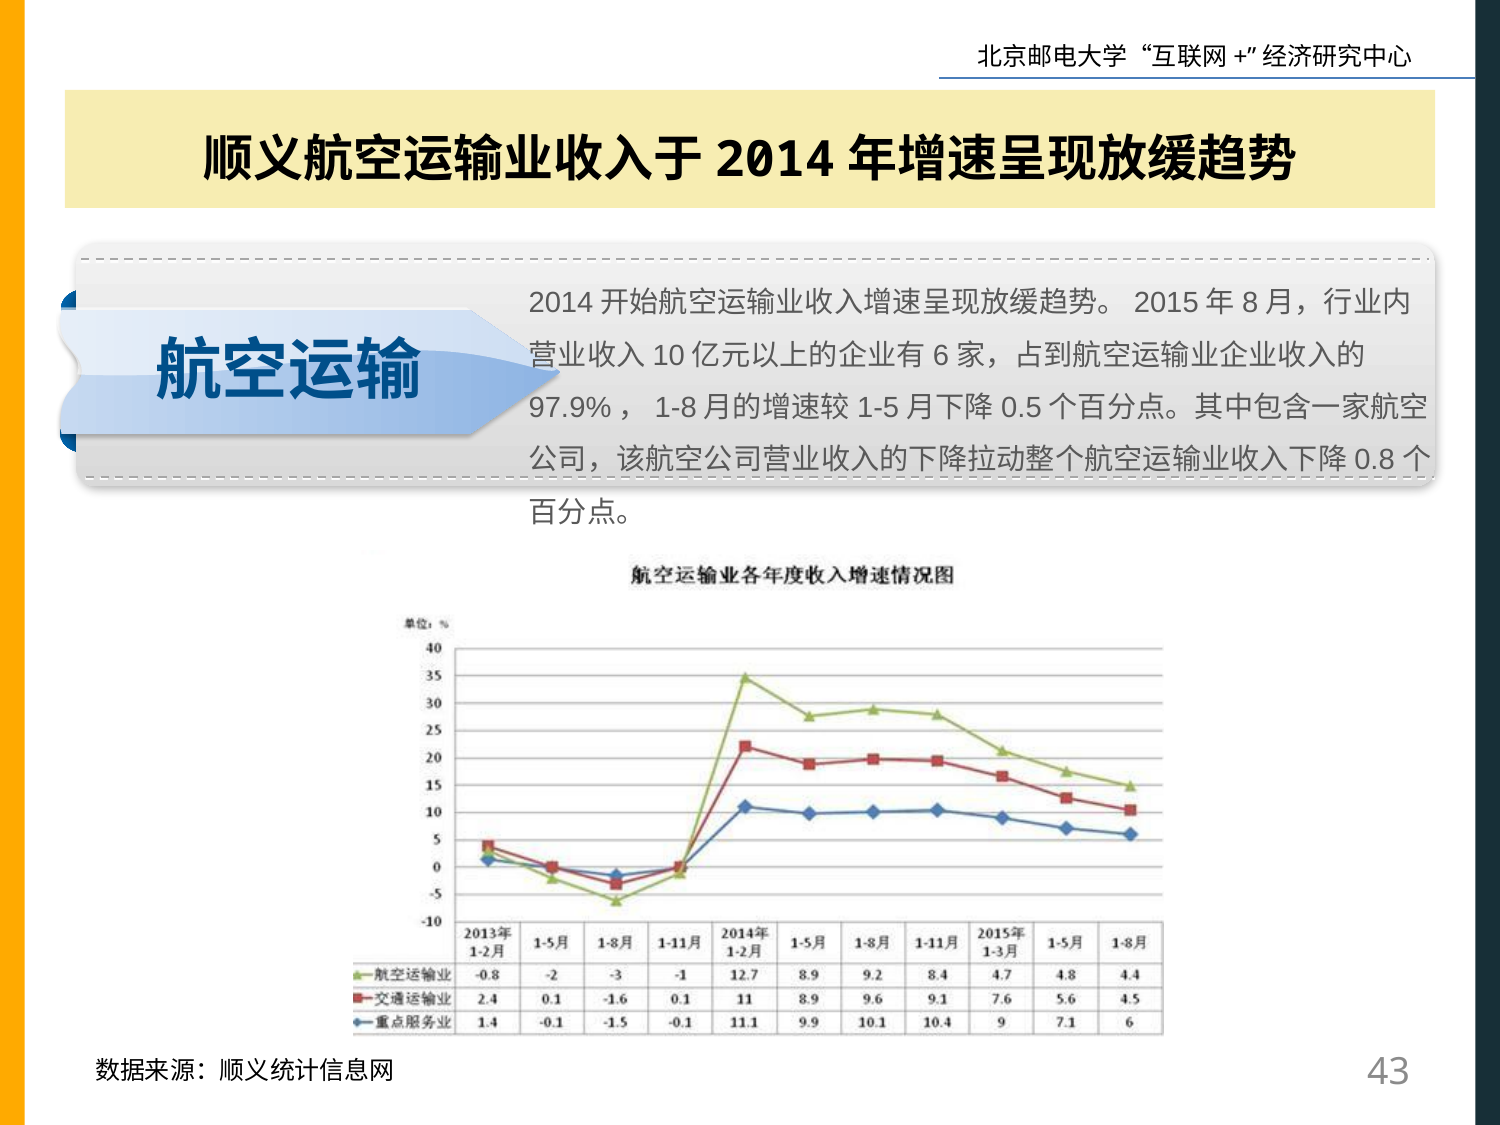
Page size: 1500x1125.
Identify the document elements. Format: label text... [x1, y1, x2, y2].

slide_number 43 [1074, 1042, 1425, 1103]
text_box 数据来源：顺义统计信息网 [80, 1046, 514, 1092]
text_box 顺义航空运输业收入于2014年增速呈现放缓趋势 [63, 88, 1437, 210]
picture [352, 550, 1164, 1056]
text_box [56, 243, 1451, 487]
